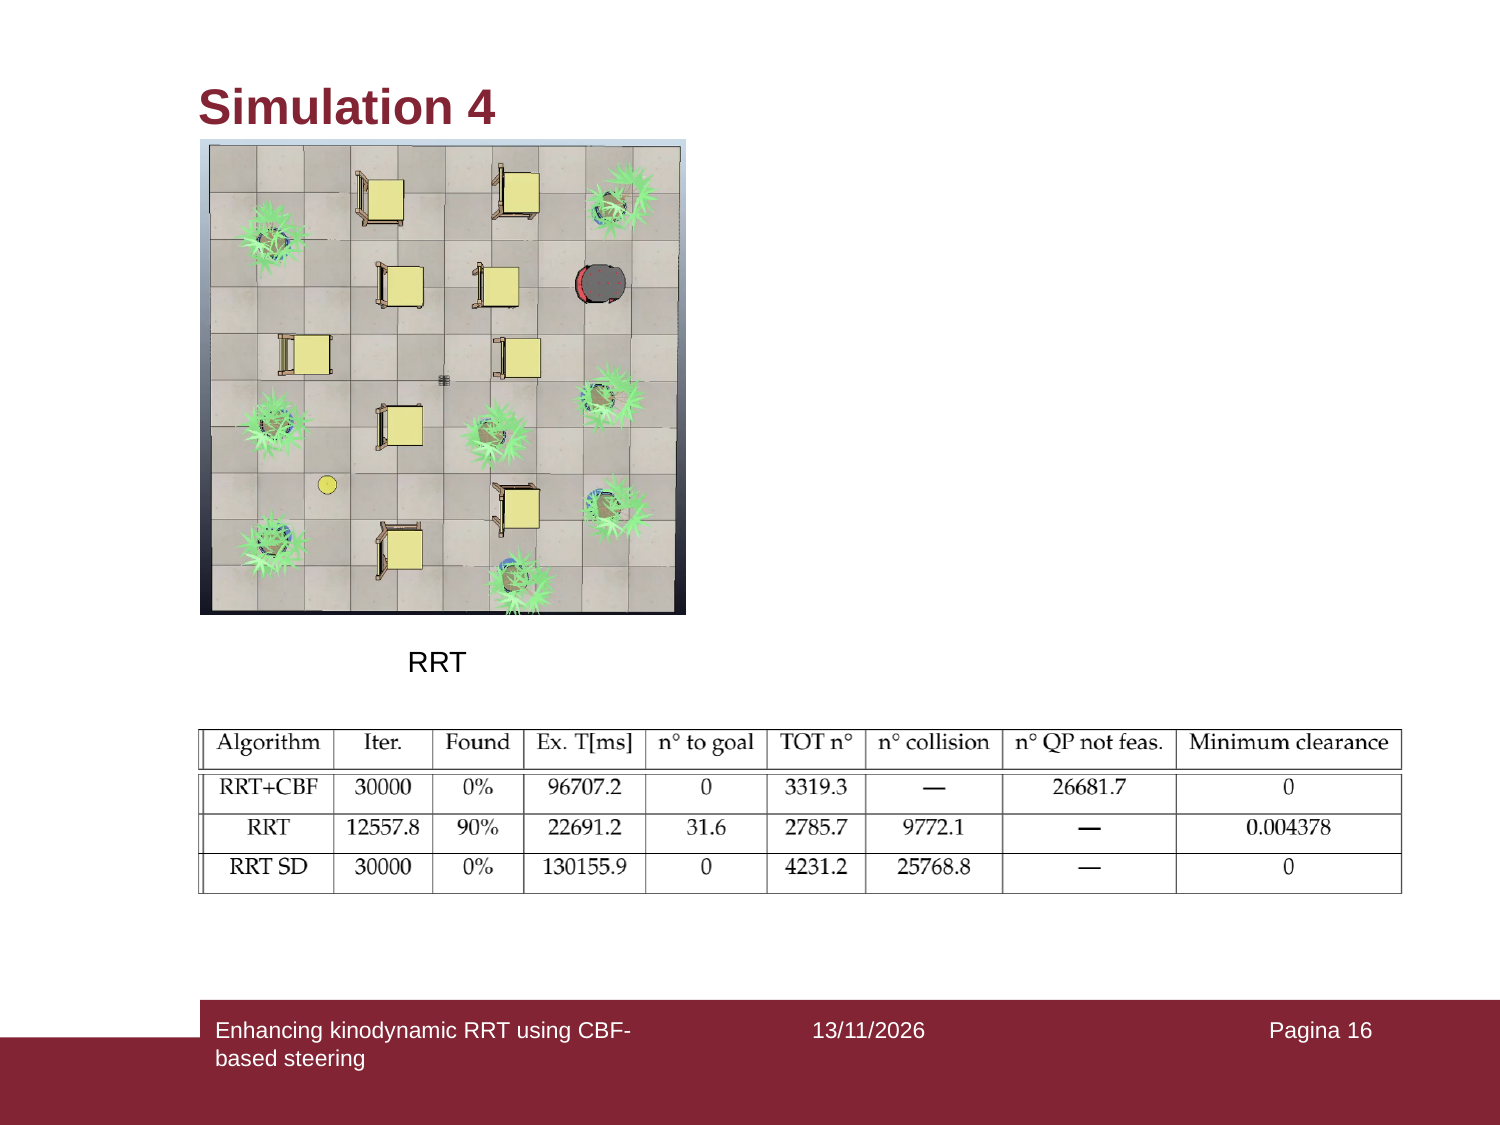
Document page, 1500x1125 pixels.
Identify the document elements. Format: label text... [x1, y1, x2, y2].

slide_number Pagina 16 [1074, 1008, 1388, 1084]
text_box RRT [392, 635, 482, 686]
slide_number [712, 1008, 1025, 1084]
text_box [199, 138, 687, 616]
picture [191, 719, 1410, 905]
footer Enhancing kinodynamic RRT using CBF-based steering [200, 1008, 675, 1084]
title Simulation 4 [183, 67, 1400, 163]
